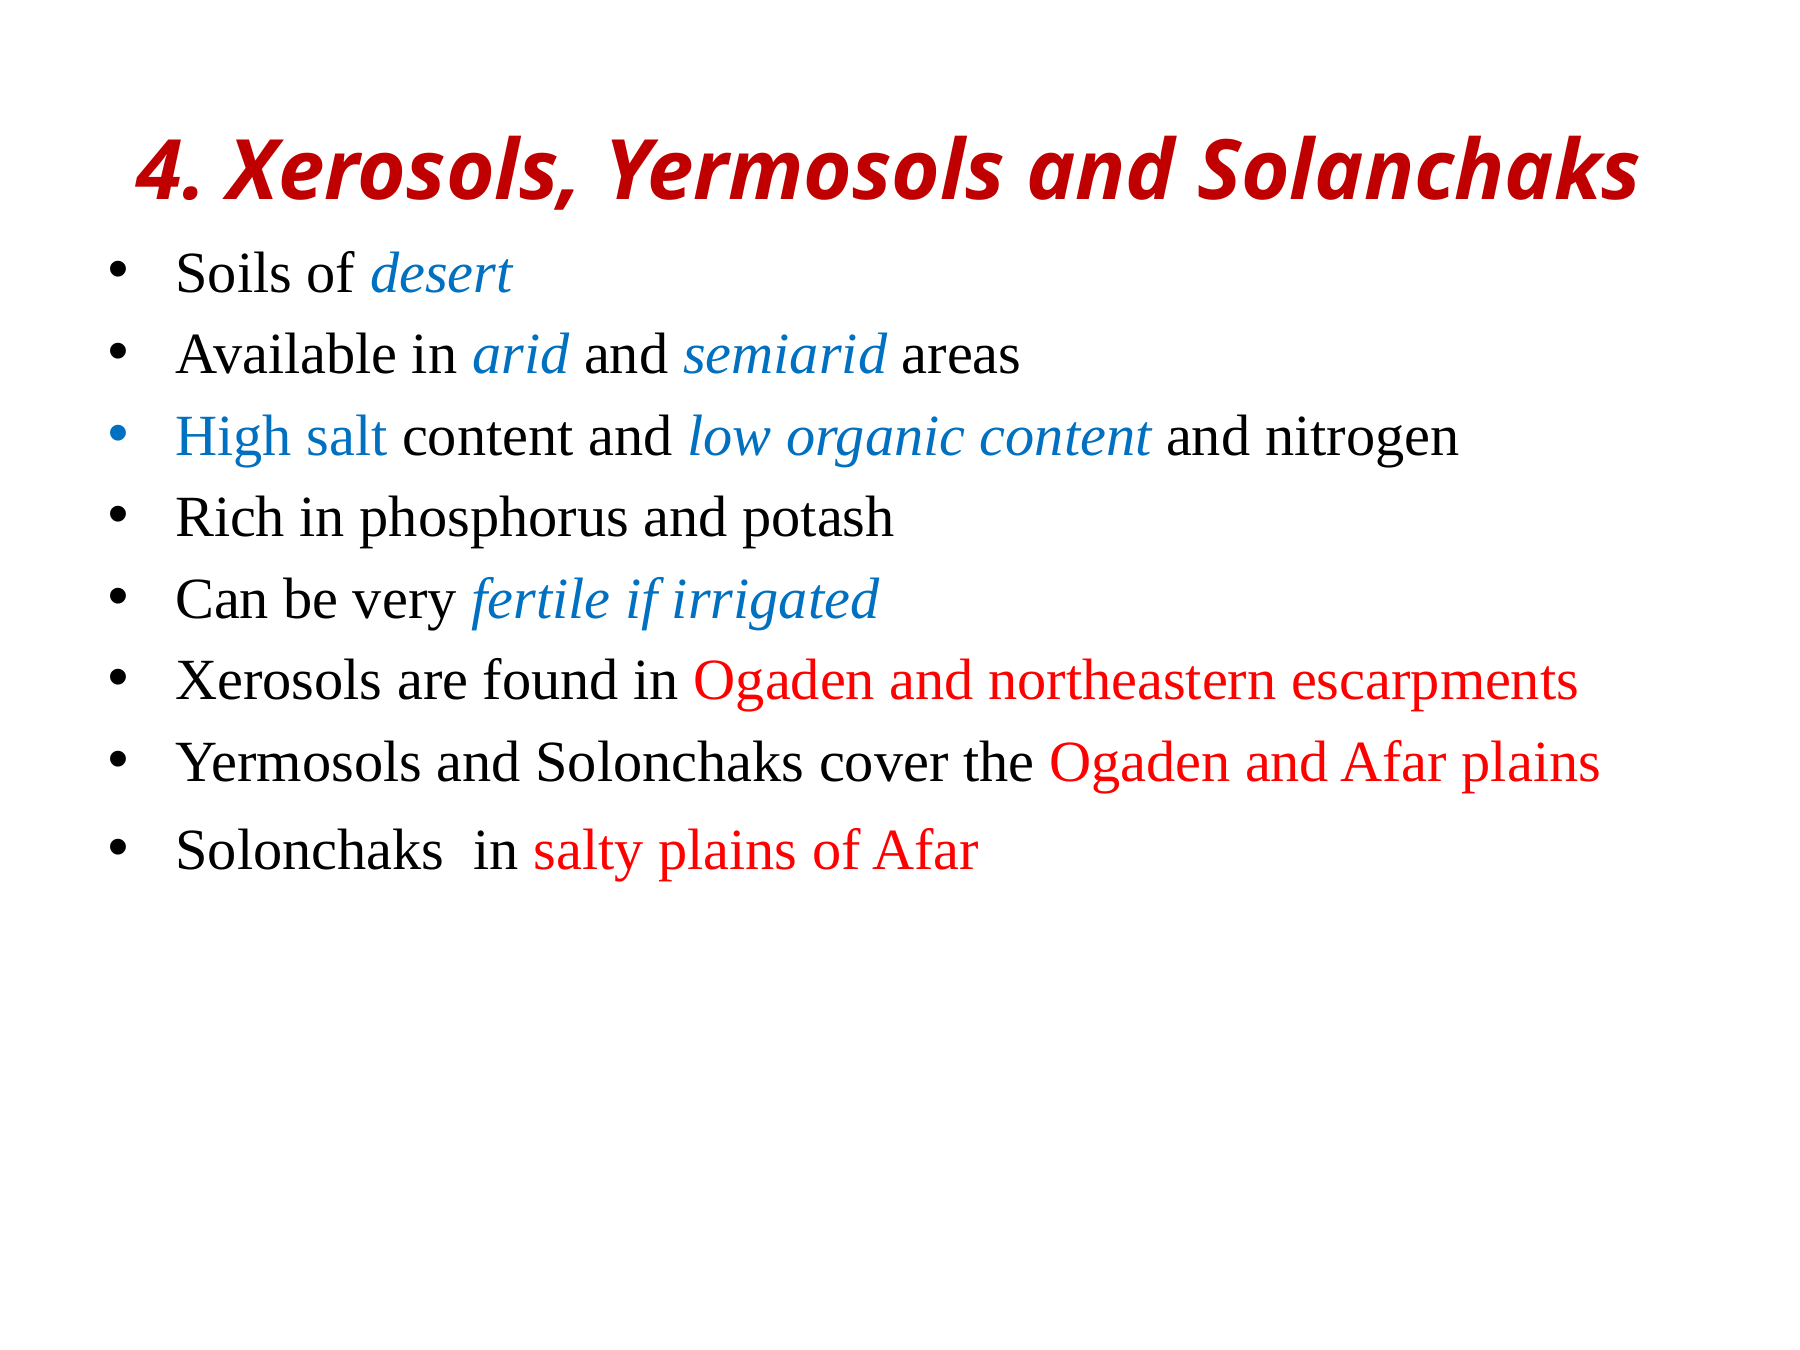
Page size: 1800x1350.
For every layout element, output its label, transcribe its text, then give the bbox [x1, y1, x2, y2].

list Soils of desert Available in arid and semiarid areas High salt content and low organic content and nitrogen Rich in phosphorus and potash Can be very fertile if irrigated Xerosols are found in Ogaden and northeastern escarpments Yermosols and Solonchaks cover the Ogaden and Afar plains Solonchaks in salty plains of Afar [90, 225, 1713, 1206]
title 4. Xerosols, Yermosols and Solanchaks [90, 54, 1710, 225]
